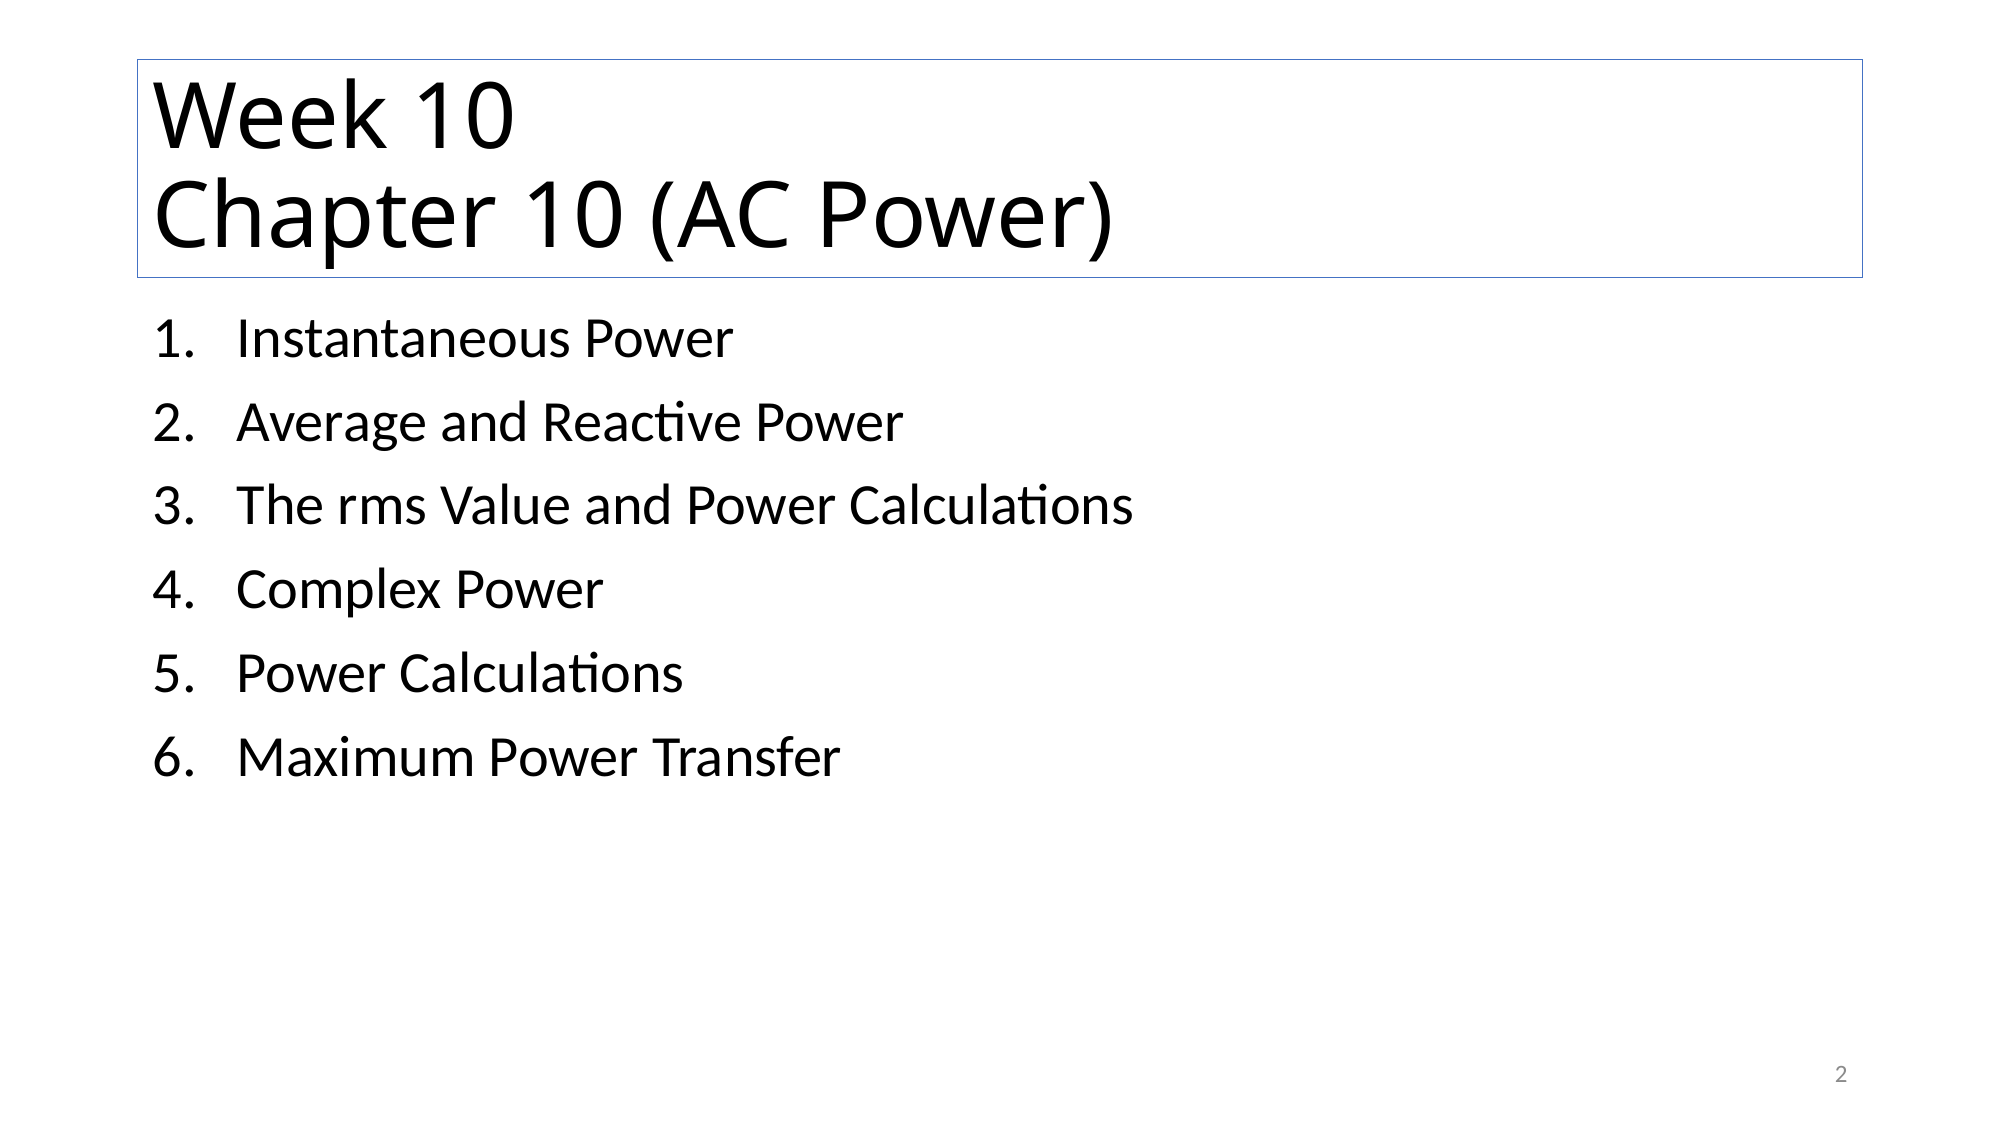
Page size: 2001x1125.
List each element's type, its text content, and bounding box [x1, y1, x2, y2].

slide_number 2 [1412, 1042, 1863, 1103]
list Instantaneous Power Average and Reactive Power The rms Value and Power Calculations Complex Power Power Calculations Maximum Power Transfer [137, 299, 1863, 1014]
title Week 10 Chapter 10 (AC Power) [137, 59, 1863, 278]
